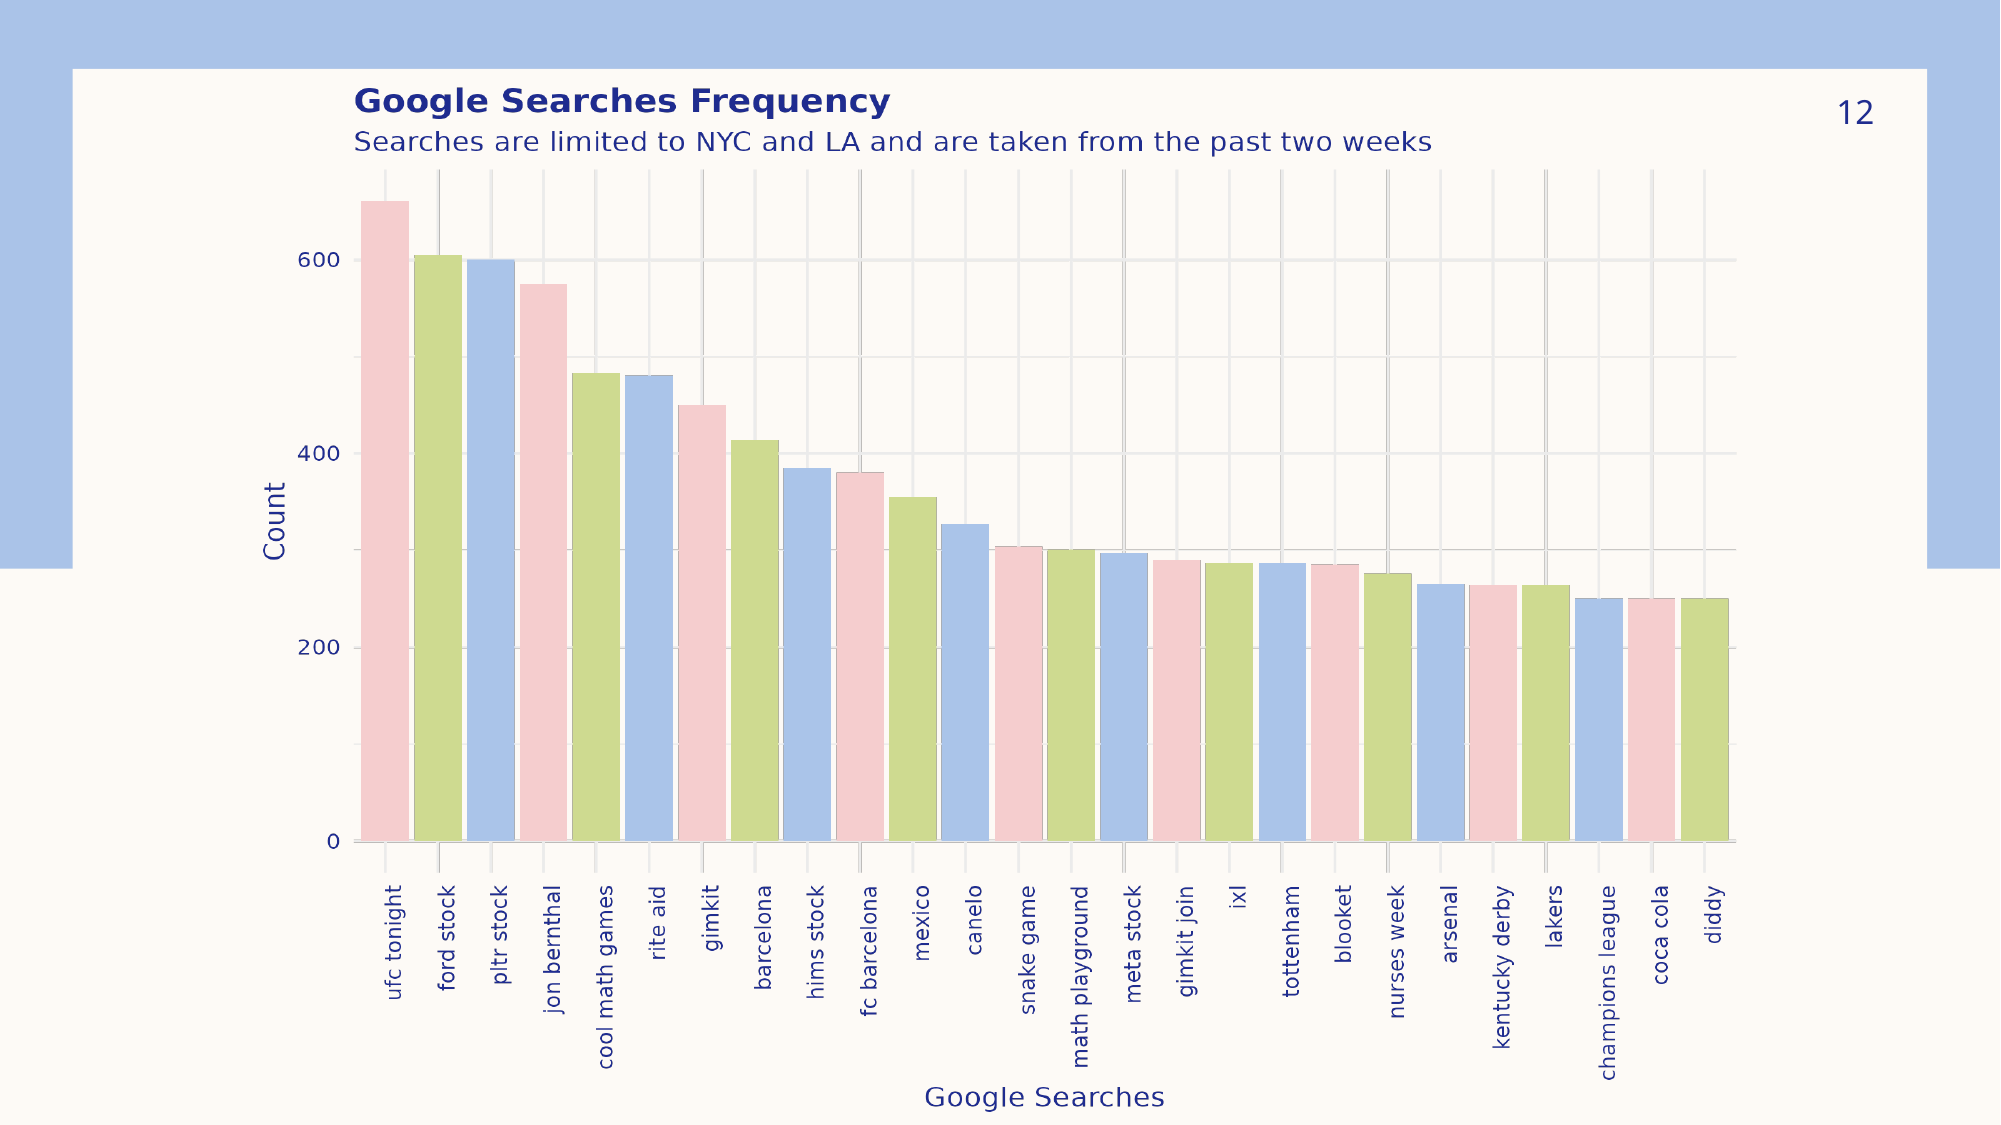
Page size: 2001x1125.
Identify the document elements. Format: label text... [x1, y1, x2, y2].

picture [249, 75, 1750, 1125]
slide_number 12 [1750, 75, 1875, 153]
